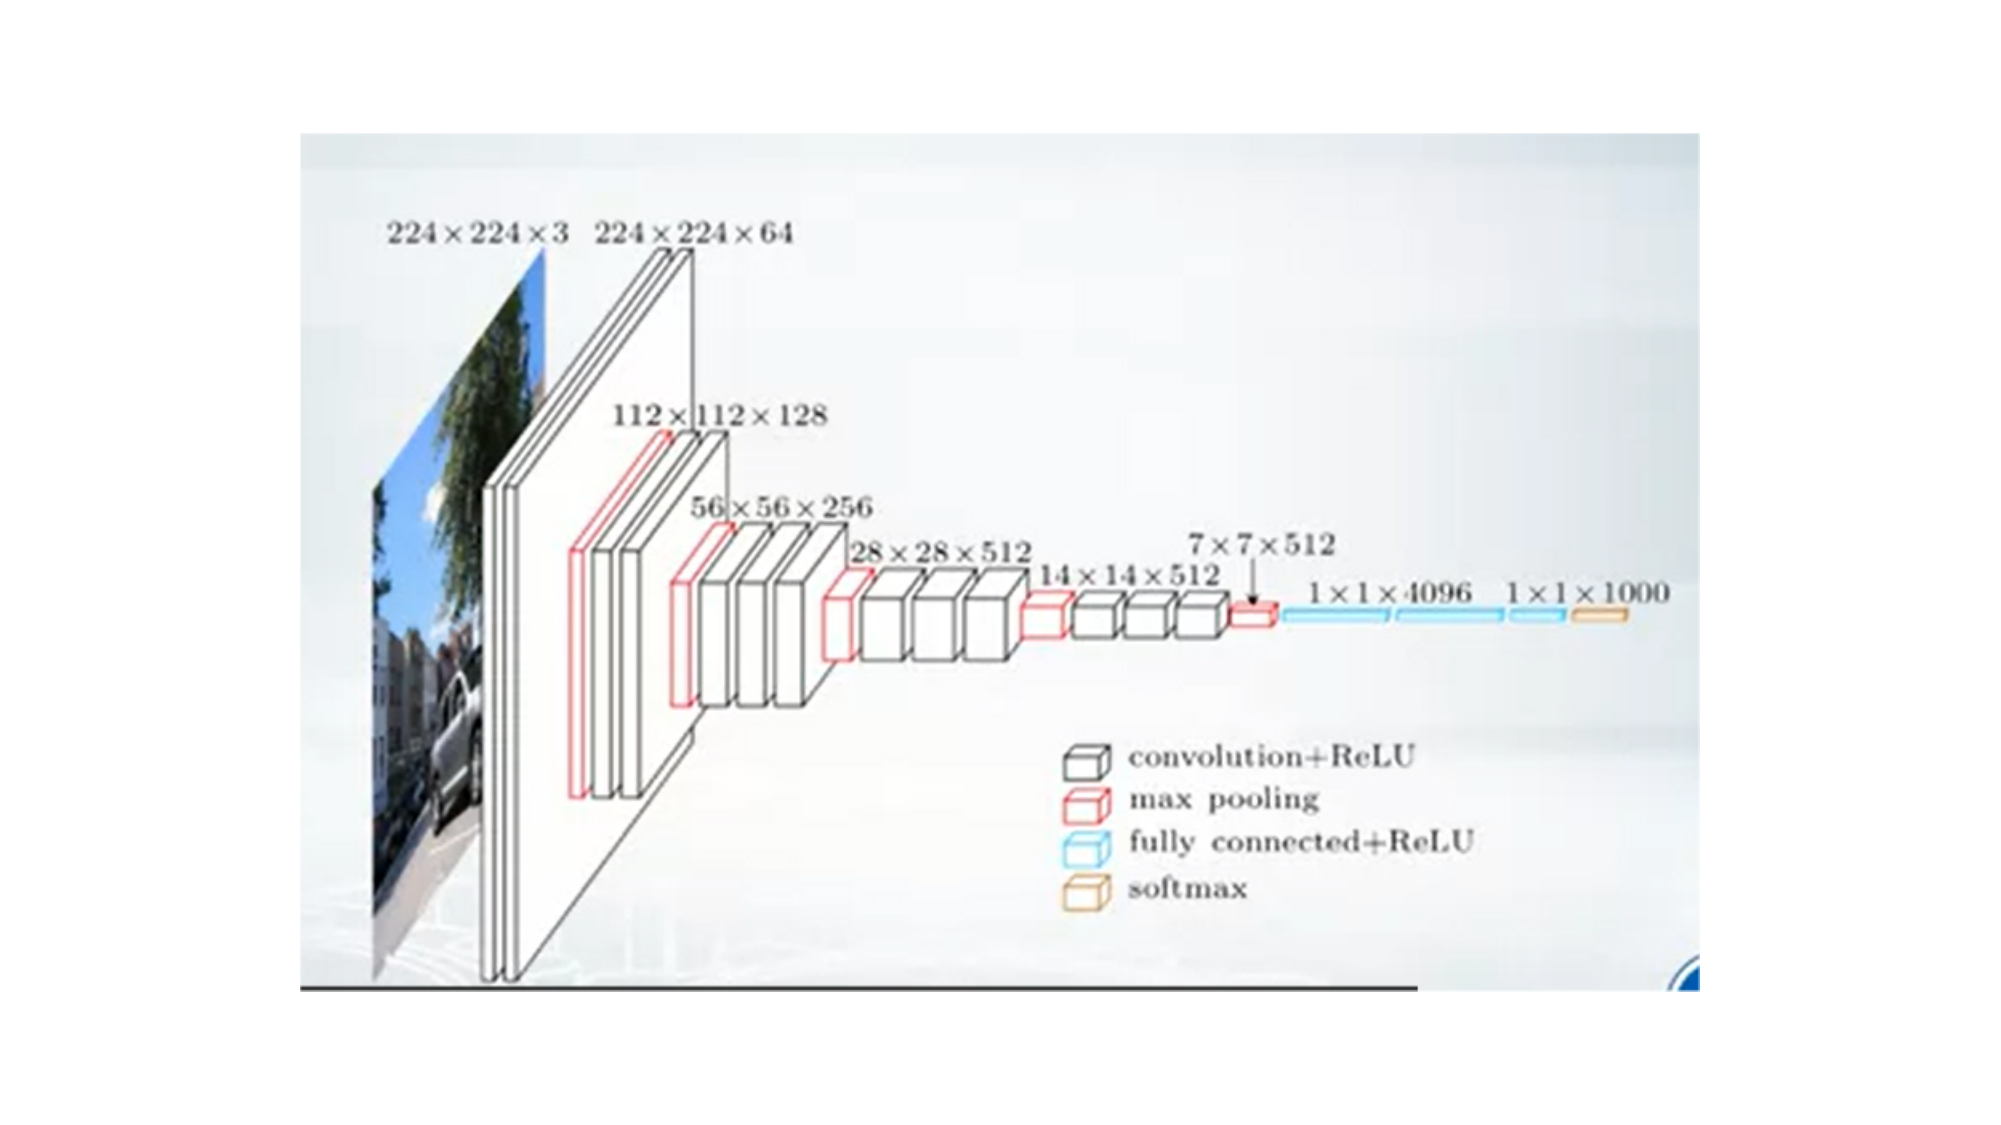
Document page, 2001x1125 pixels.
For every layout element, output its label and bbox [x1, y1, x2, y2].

picture [299, 133, 1700, 992]
